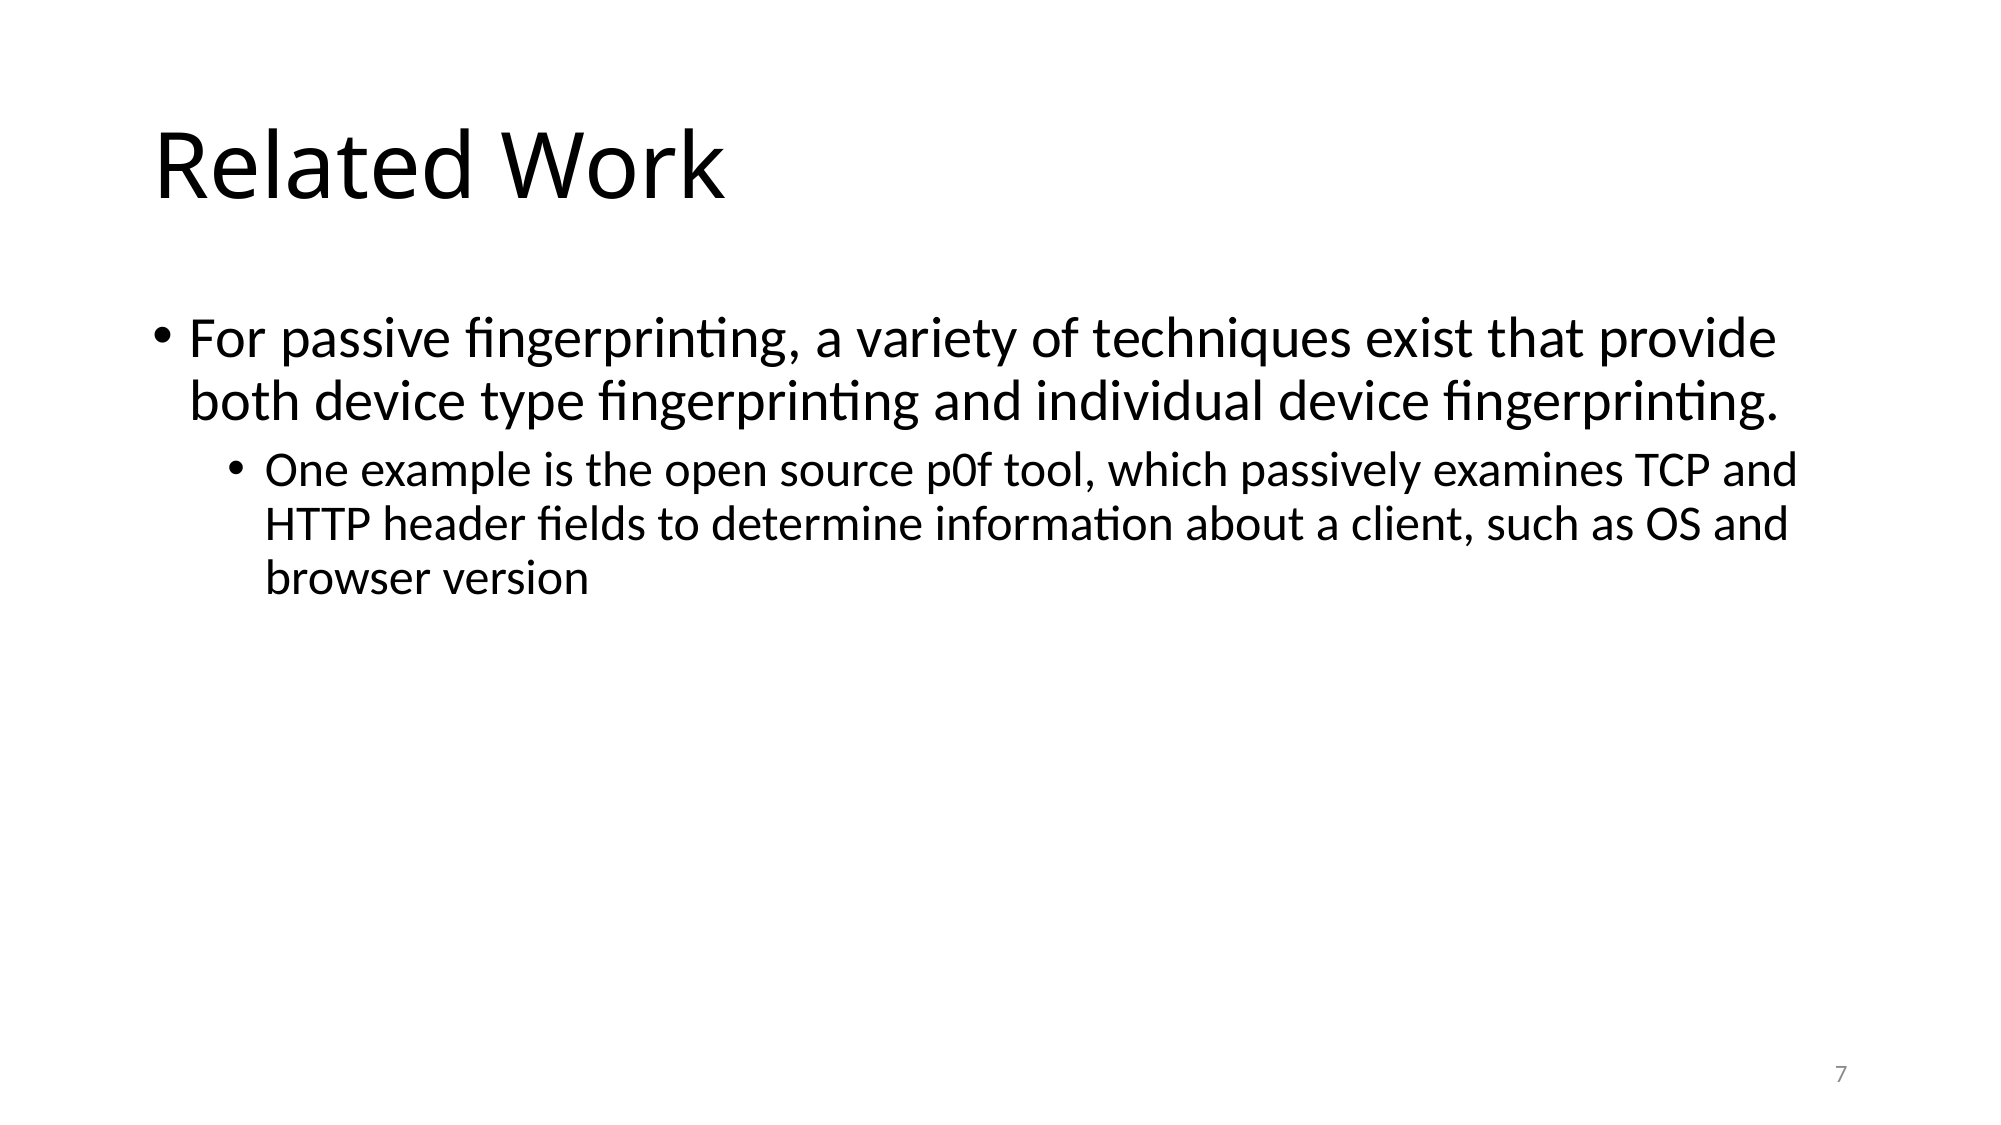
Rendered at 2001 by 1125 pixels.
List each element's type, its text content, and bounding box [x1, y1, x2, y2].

slide_number 7 [1412, 1042, 1863, 1103]
list For passive fingerprinting, a variety of techniques exist that provide both device type fingerprinting and individual device fingerprinting. One example is the open source p0f tool, which passively examines TCP and HTTP header fields to determine information about a client, such as OS and browser version [137, 299, 1863, 1014]
title Related Work [137, 59, 1863, 278]
